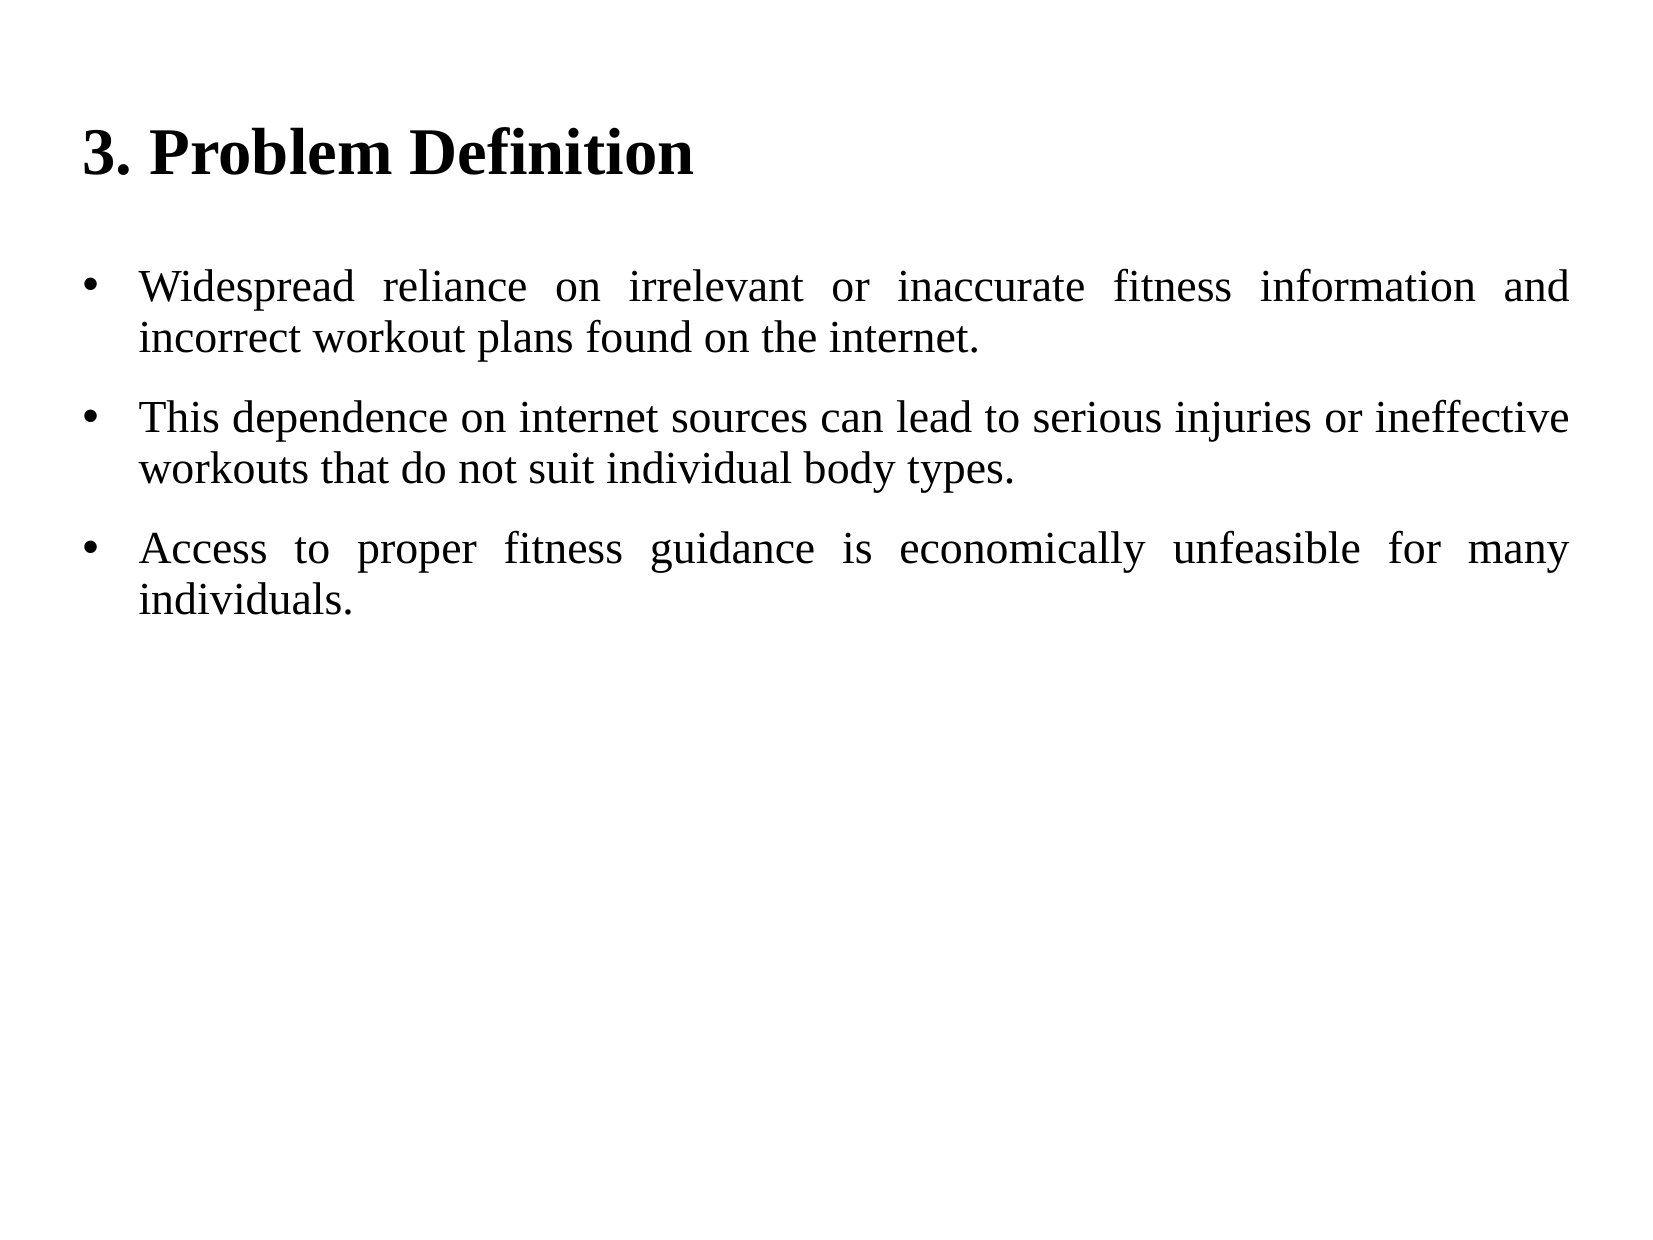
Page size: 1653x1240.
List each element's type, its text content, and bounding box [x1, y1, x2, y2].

text_box Widespread reliance on irrelevant or inaccurate fitness information and incorrect workout plans found on the internet. This dependence on internet sources can lead to serious injuries or ineffective workouts that do not suit individual body types. Access to proper fitness guidance is economically unfeasible for many individuals. [82, 260, 1571, 626]
text_box 3. Problem Definition [82, 115, 1570, 190]
